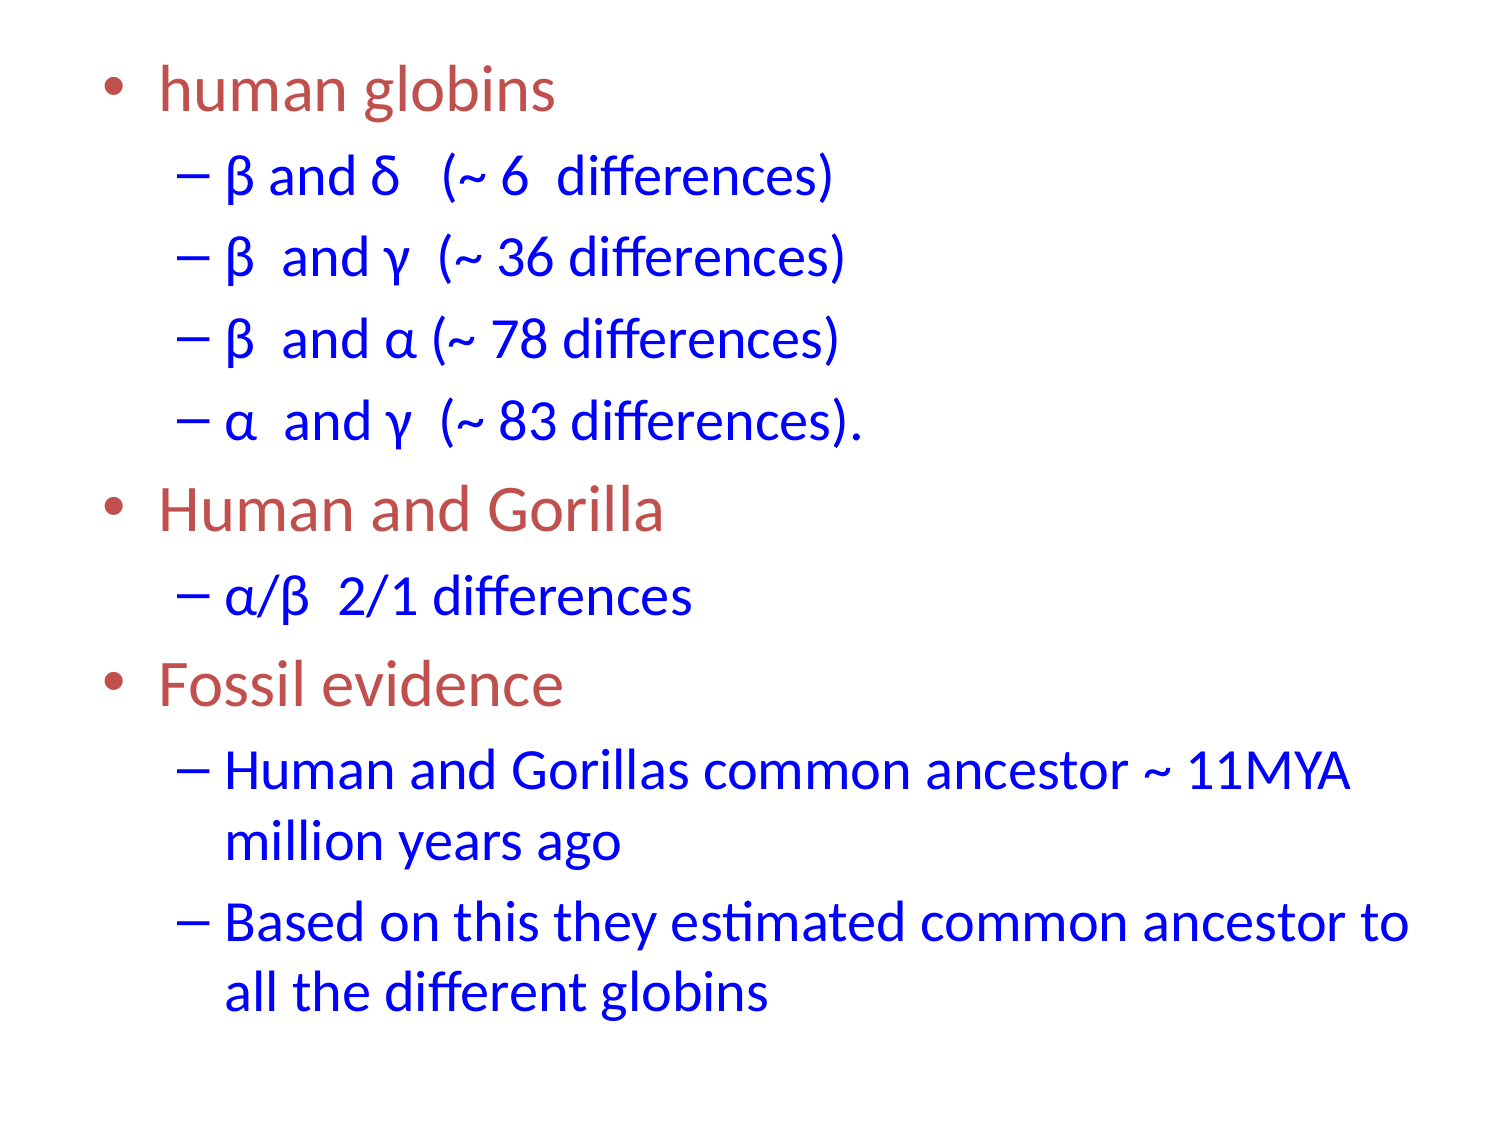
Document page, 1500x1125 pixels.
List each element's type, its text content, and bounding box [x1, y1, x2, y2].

list human globins β and δ (~ 6 differences) β and γ (~ 36 differences) β and α (~ 78 differences) α and γ (~ 83 differences). Human and Gorilla α/β 2/1 differences Fossil evidence Human and Gorillas common ancestor ~ 11MYA million years ago Based on this they estimated common ancestor to all the different globins [87, 37, 1438, 1038]
